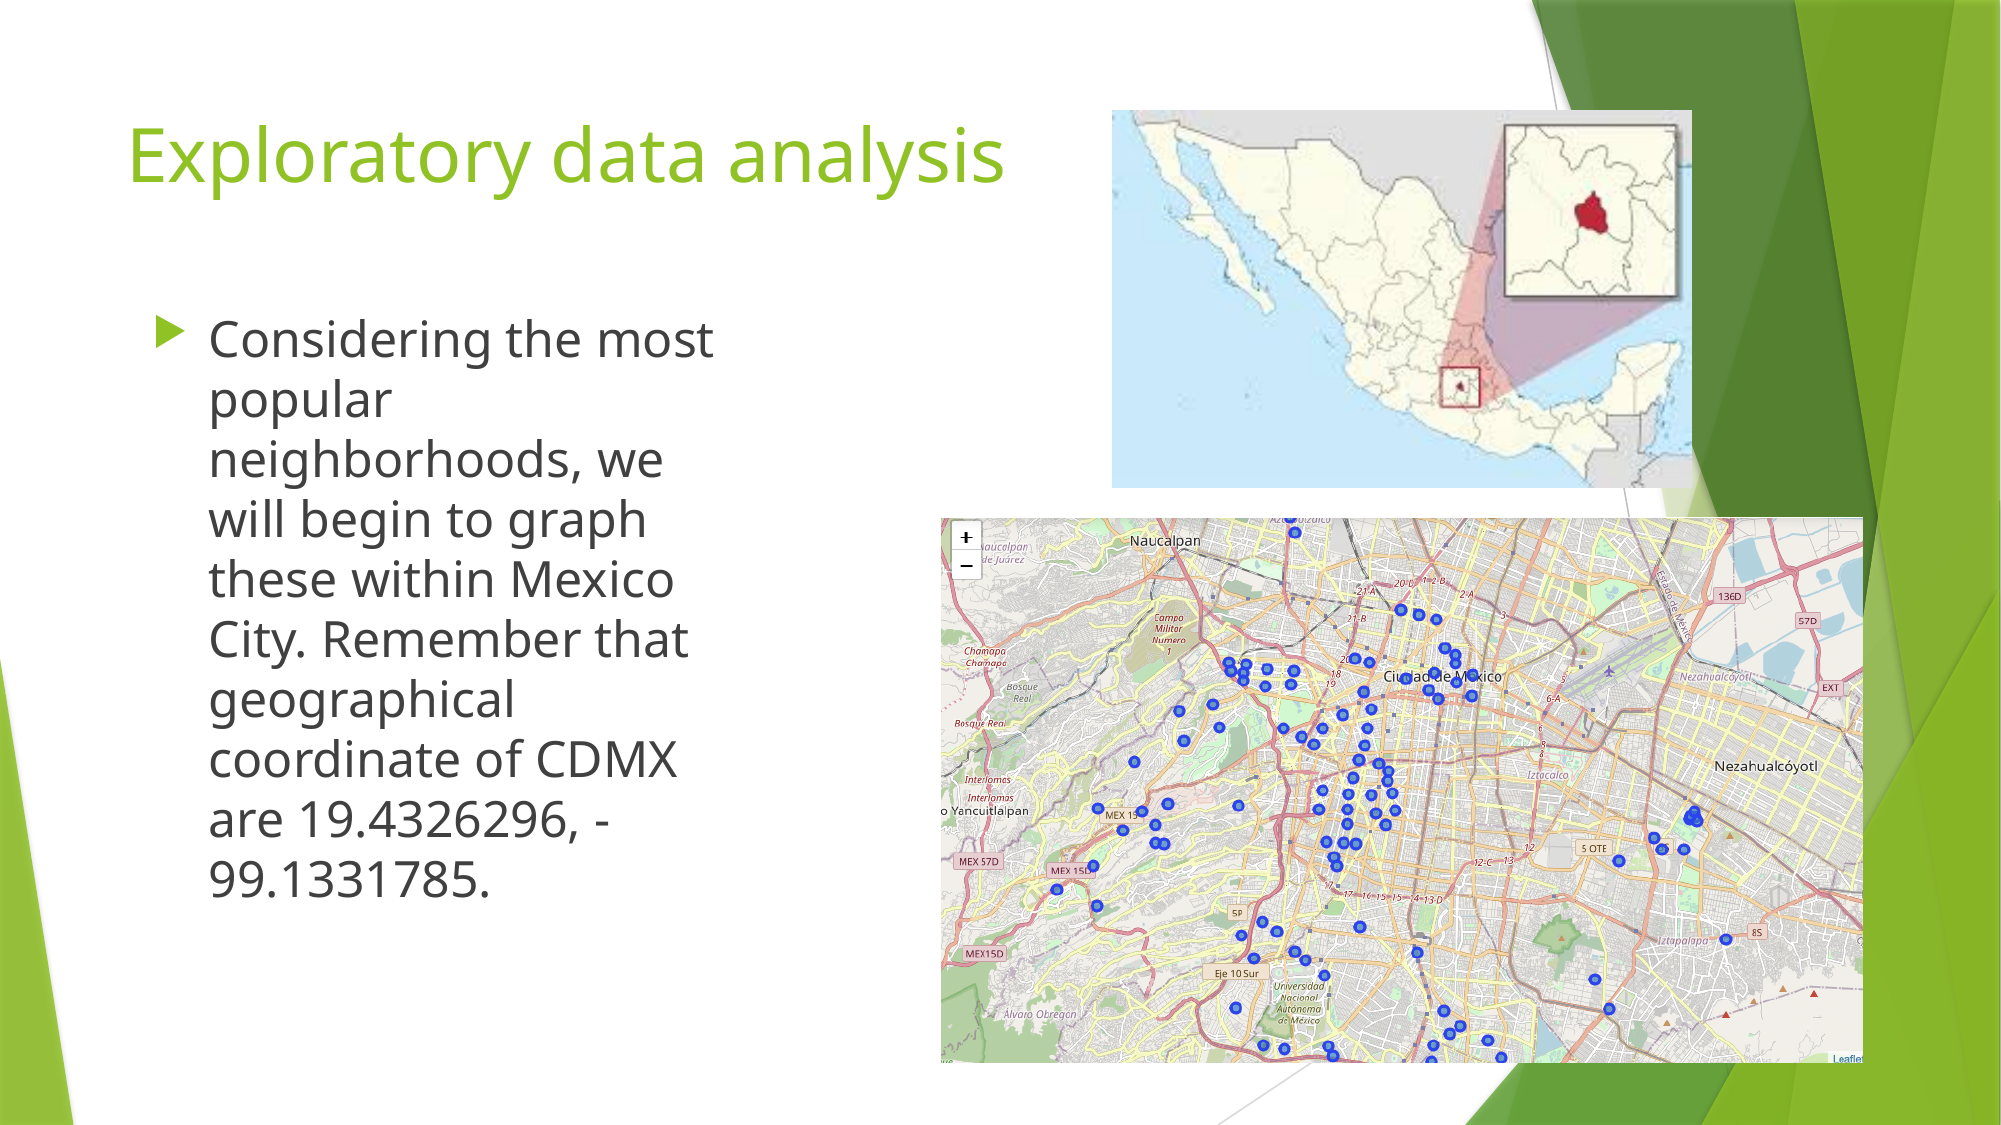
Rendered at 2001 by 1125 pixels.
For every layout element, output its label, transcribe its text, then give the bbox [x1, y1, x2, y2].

list Considering the most popular neighborhoods, we will begin to graph these within Mexico City. Remember that geographical coordinate of CDMX are 19.4326296, - 99.1331785. [137, 299, 771, 990]
picture [1111, 110, 1693, 489]
picture [941, 516, 1864, 1064]
title Exploratory data analysis [111, 99, 1522, 317]
